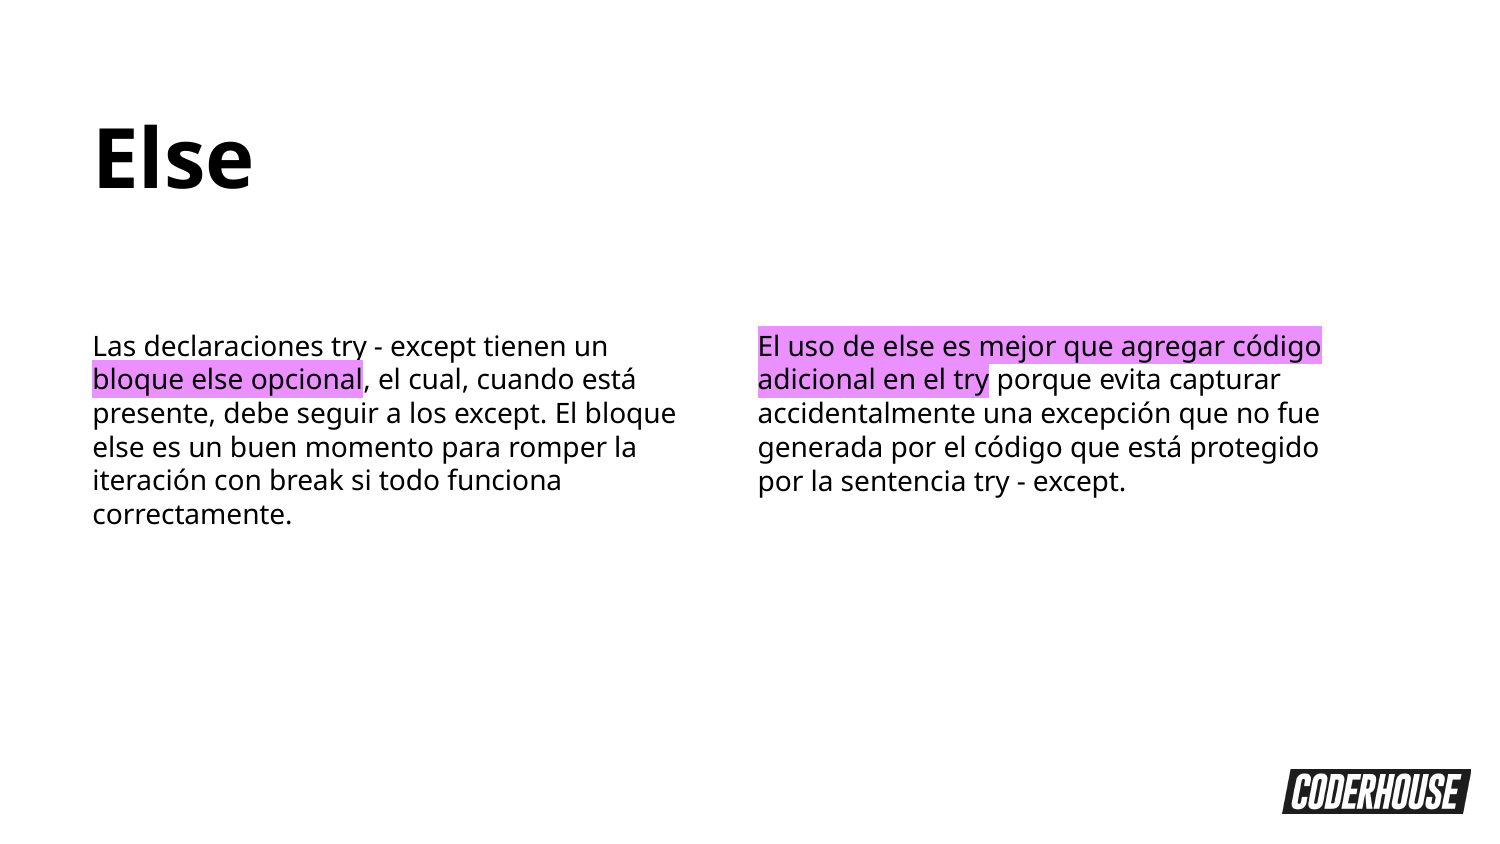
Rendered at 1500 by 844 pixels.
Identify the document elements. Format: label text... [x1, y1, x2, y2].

picture [1281, 769, 1471, 814]
text_box Las declaraciones try - except tienen un bloque else opcional, el cual, cuando está presente, debe seguir a los except. El bloque else es un buen momento para romper la iteración con break si todo funciona correctamente. [77, 312, 707, 546]
text_box El uso de else es mejor que agregar código adicional en el try porque evita capturar accidentalmente una excepción que no fue generada por el código que está protegido por la sentencia try - except. [742, 312, 1372, 512]
text_box Else [77, 101, 1414, 222]
